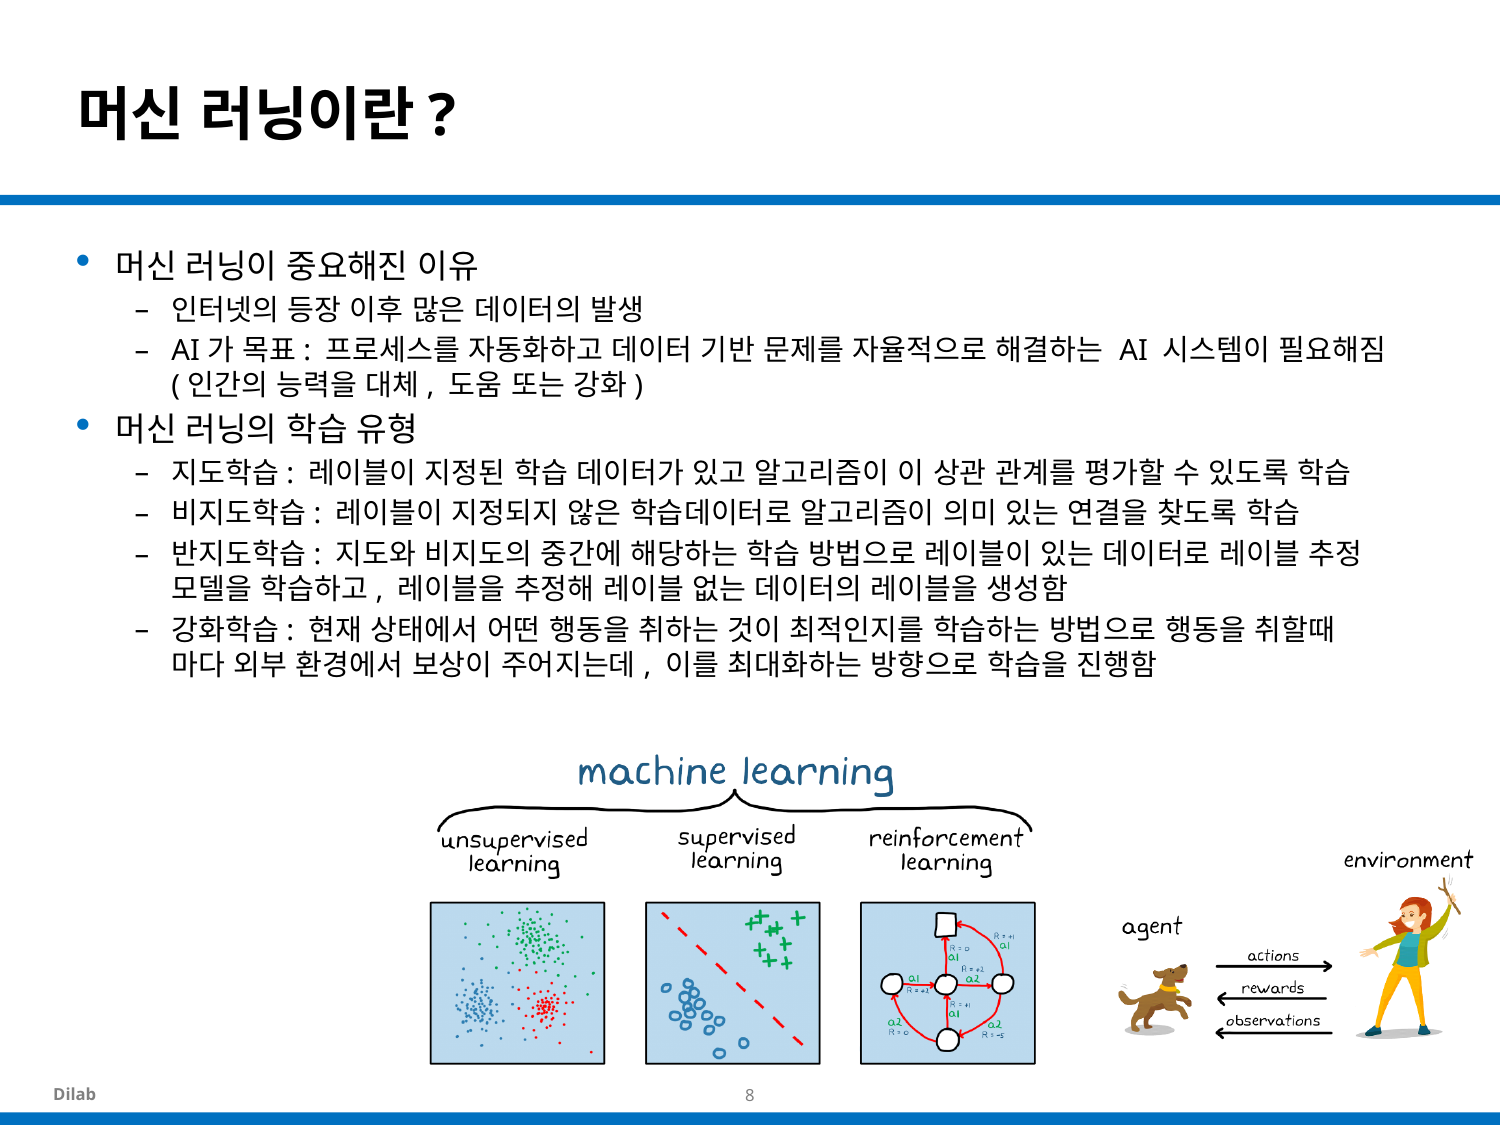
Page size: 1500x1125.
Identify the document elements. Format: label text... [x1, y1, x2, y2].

title 머신 러닝이란? [62, 62, 1413, 163]
list 머신 러닝이 중요해진 이유 인터넷의 등장 이후 많은 데이터의 발생 AI가 목표: 프로세스를 자동화하고 데이터 기반 문제를 자율적으로 해결하는 AI 시스템이 필요해짐(인간의 능력을 대체, 도움 또는 강화) 머신 러닝의 학습 유형 지도학습: 레이블이 지정된 학습 데이터가 있고 알고리즘이 이 상관 관계를 평가할 수 있도록 학습 비지도학습: 레이블이 지정되지 않은 학습데이터로 알고리즘이 의미 있는 연결을 찾도록 학습 반지도학습: 지도와 비지도의 중간에 해당하는 학습 방법으로 레이블이 있는 데이터로 레이블 추정 모델을 학습하고, 레이블을 추정해 레이블 없는 데이터의 레이블을 생성함 강화학습: 현재 상태에서 어떤 행동을 취하는 것이 최적인지를 학습하는 방법으로 행동을 취할때 마다 외부 환경에서 보상이 주어지는데, 이를 최대화하는 방향으로 학습을 진행함 [62, 237, 1413, 1075]
picture [410, 742, 1493, 1076]
